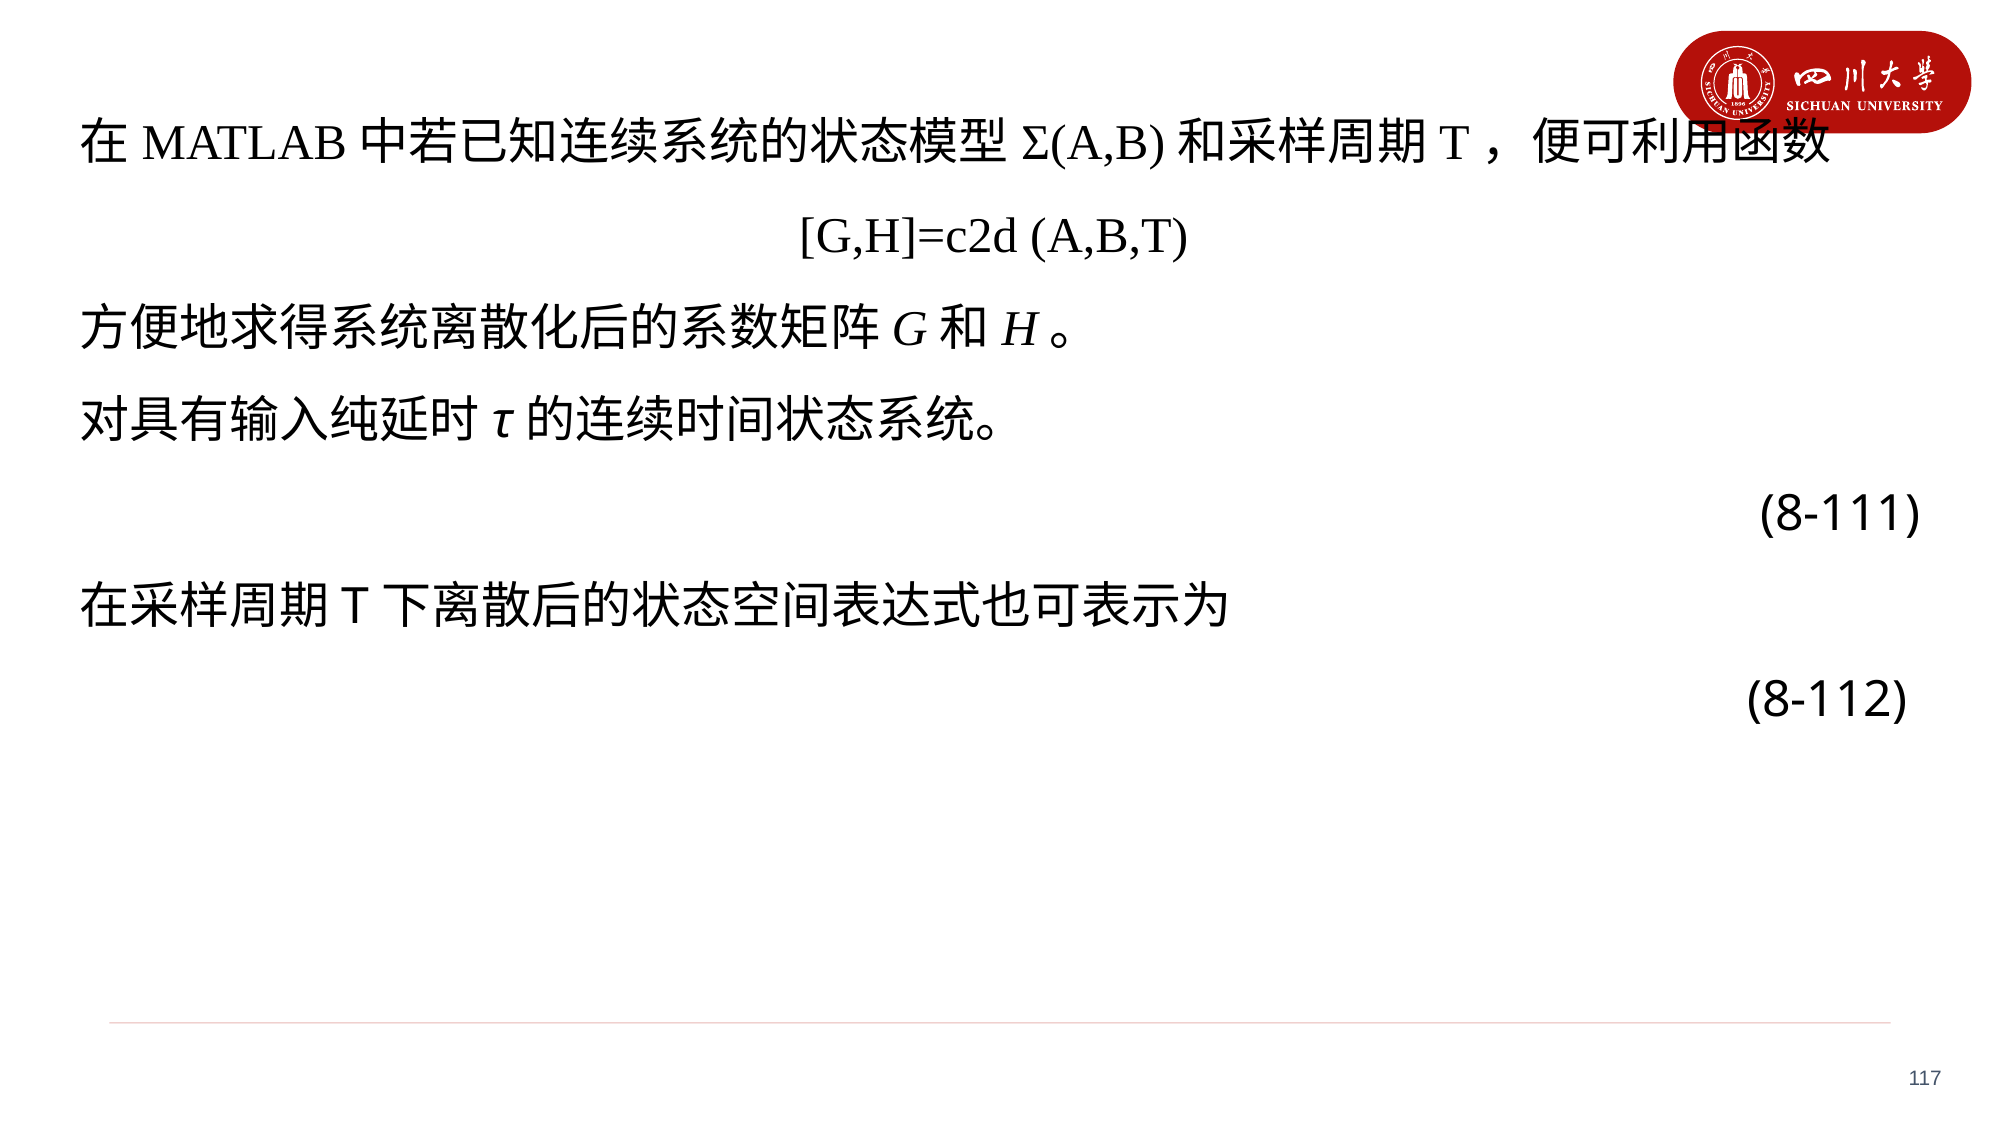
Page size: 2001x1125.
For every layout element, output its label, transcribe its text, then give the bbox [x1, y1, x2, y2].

text_box 117 [1862, 1057, 1988, 1118]
